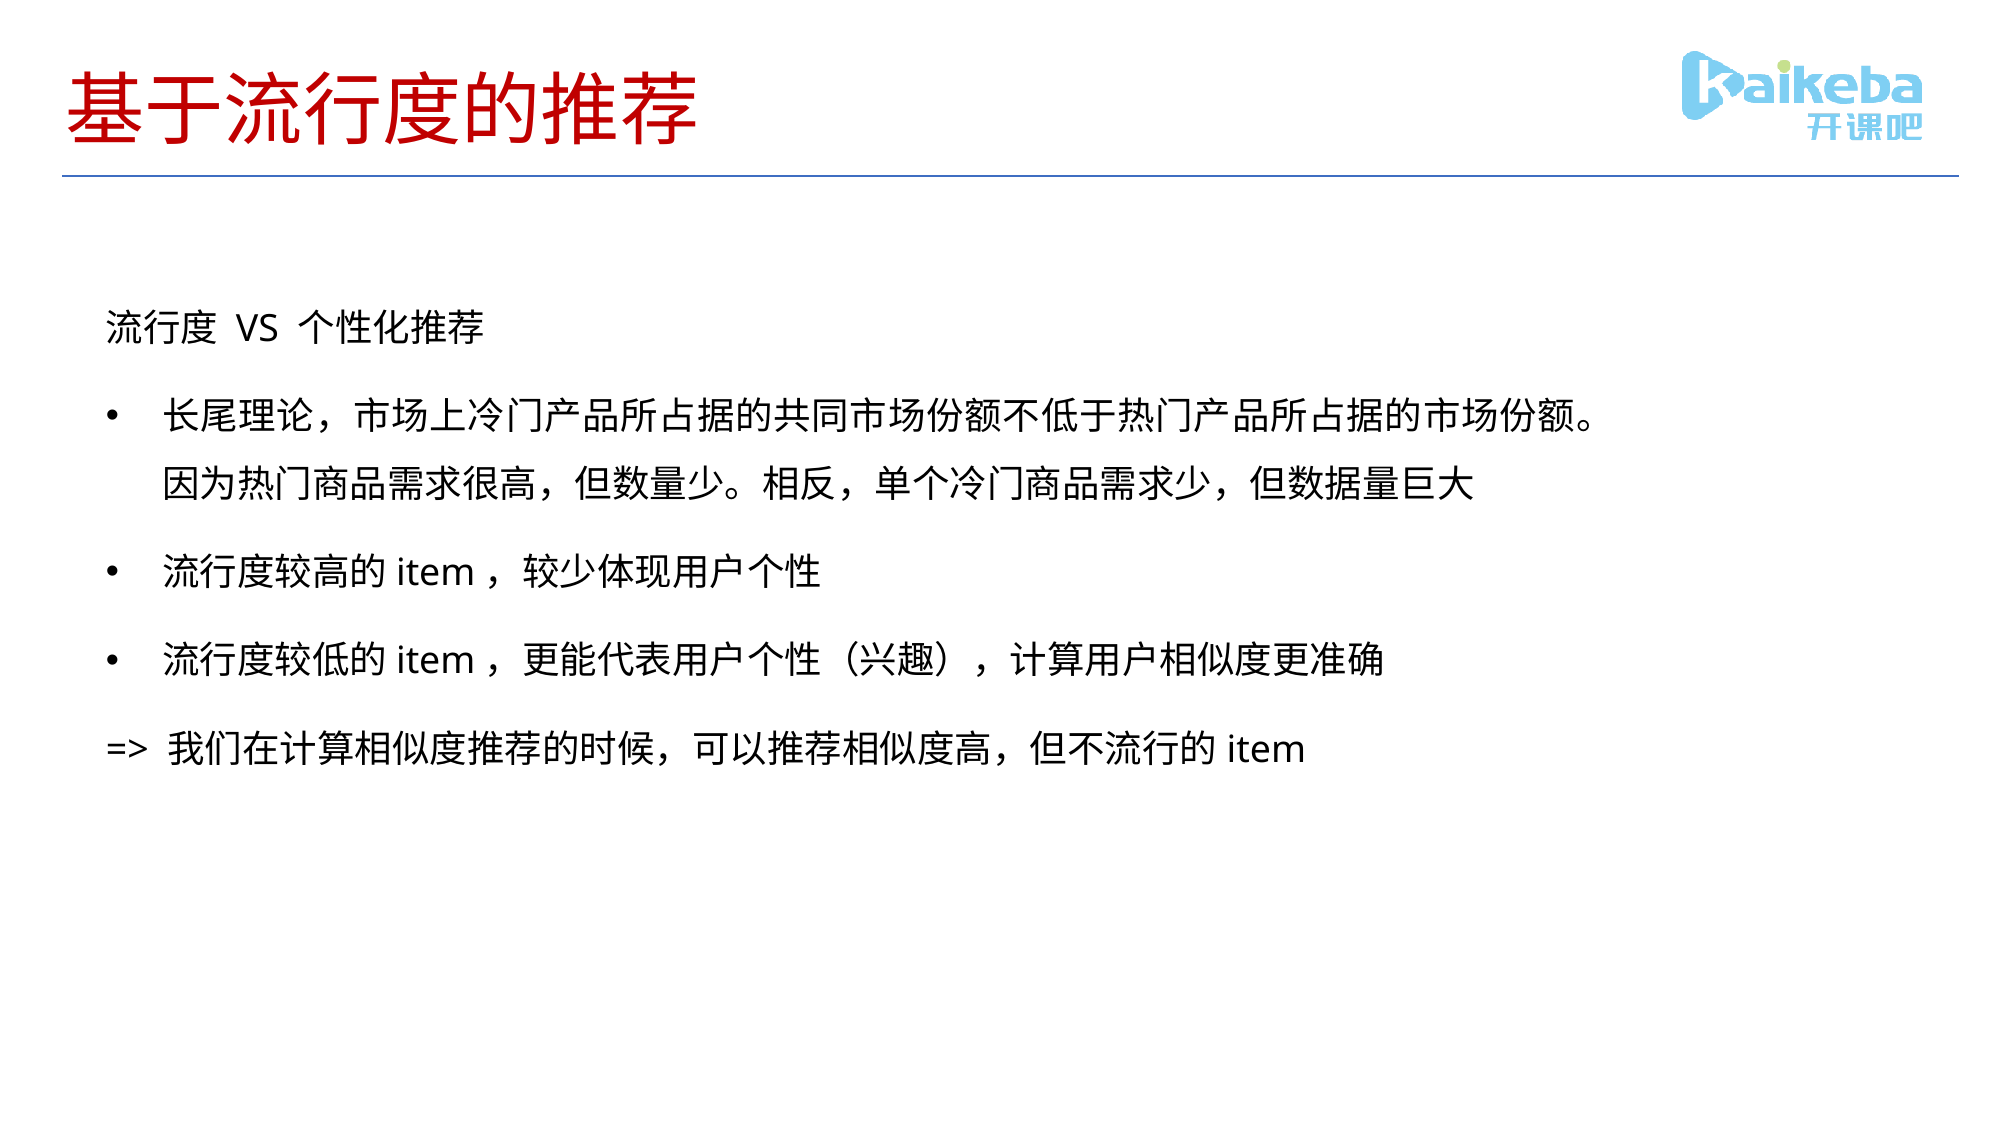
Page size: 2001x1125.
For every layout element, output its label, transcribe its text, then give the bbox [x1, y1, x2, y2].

title 基于流行度的推荐 [57, 59, 1728, 167]
text_box 流行度 VS 个性化推荐 长尾理论，市场上冷门产品所占据的共同市场份额不低于热门产品所占据的市场份额。因为热门商品需求很高，但数量少。相反，单个冷门商品需求少，但数据量巨大 流行度较高的item，较少体现用户个性 流行度较低的item，更能代表用户个性（兴趣），计算用户相似度更准确 => 我们在计算相似度推荐的时候，可以推荐相似度高，但不流行的item [98, 274, 1584, 965]
title Thank You Using data to solve problems [1653, 21, 1950, 167]
